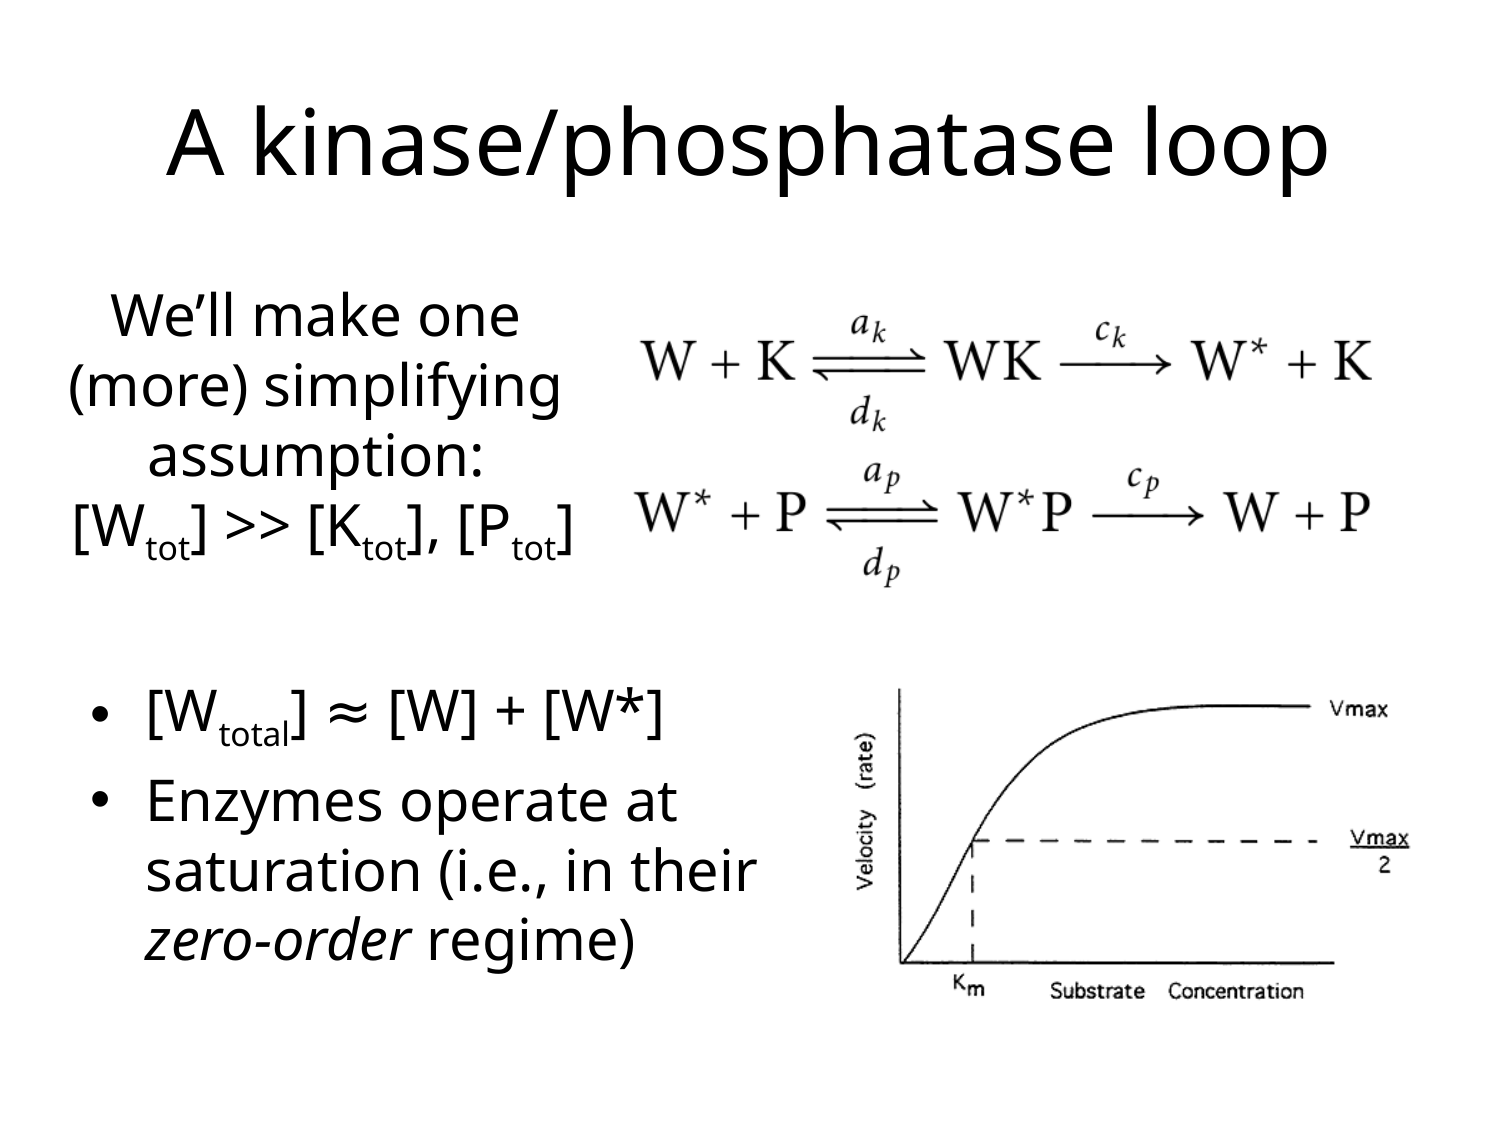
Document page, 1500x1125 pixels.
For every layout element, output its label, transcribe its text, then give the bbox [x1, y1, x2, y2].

list [Wtotal] ≈ [W] + [W*] Enzymes operate at saturation (i.e., in their zero-order regime) [75, 666, 776, 1050]
picture [846, 675, 1419, 1017]
picture [621, 296, 1392, 605]
title A kinase/phosphatase loop [75, 45, 1425, 233]
text_box We’ll make one (more) simplifying assumption: [Wtot] >> [Ktot], [Ptot] [16, 270, 616, 575]
